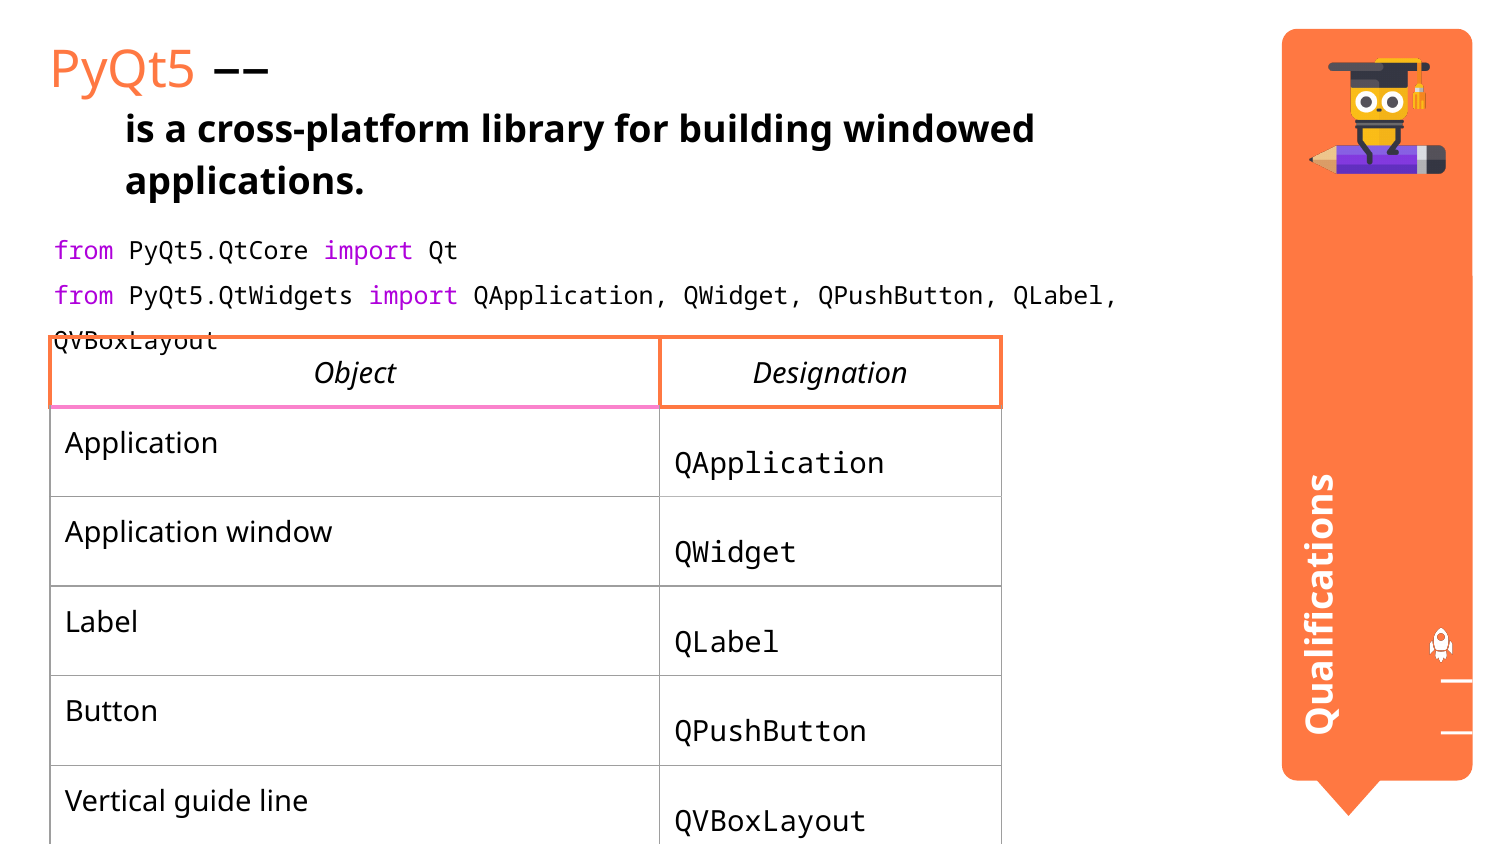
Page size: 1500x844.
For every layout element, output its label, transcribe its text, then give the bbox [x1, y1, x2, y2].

table_cell Vertical guide line [51, 766, 659, 844]
text_box PyQt5 –– is a cross-platform library for building windowed applications. [49, 28, 1237, 220]
table_cell QVBoxLayout [660, 766, 1001, 844]
table_cell Application window [51, 497, 659, 585]
table_header Object [52, 339, 658, 405]
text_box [1281, 215, 1473, 817]
table_cell Label [51, 587, 659, 675]
picture [1281, 26, 1473, 208]
table_cell Button [51, 676, 659, 765]
table_cell Application [51, 409, 659, 496]
table_cell QWidget [660, 497, 1001, 585]
table_cell QApplication [660, 409, 1001, 496]
table_cell QPushButton [660, 676, 1001, 765]
text_box from PyQt5.QtCore import Qt from PyQt5.QtWidgets import QApplication, QWidget, QPushButton, QLabel, QVBoxLayout [38, 204, 1226, 339]
picture [1423, 621, 1459, 668]
table_header Designation [662, 339, 999, 405]
table_cell QLabel [660, 587, 1001, 675]
